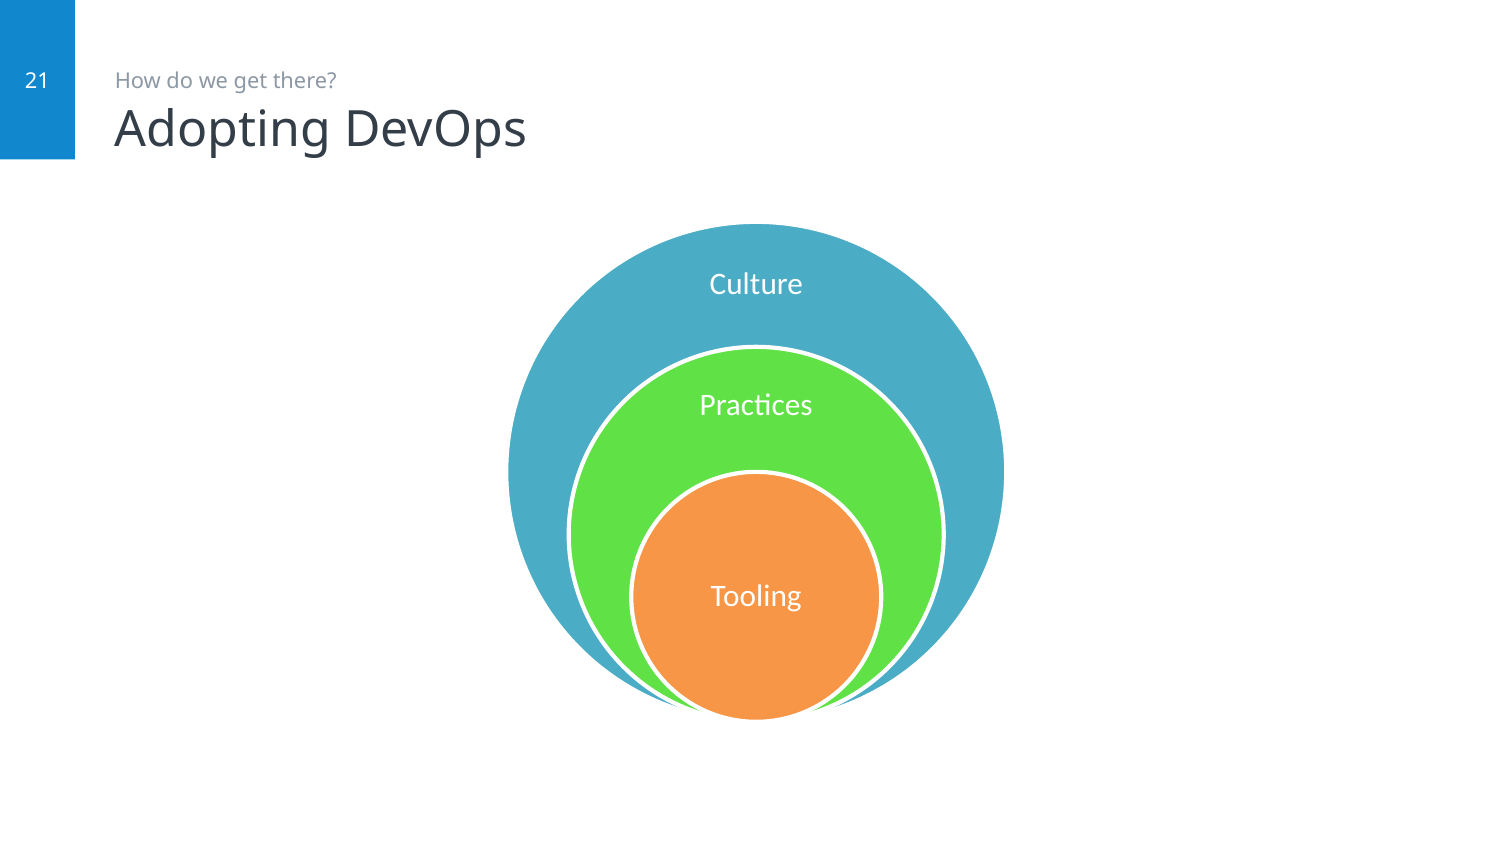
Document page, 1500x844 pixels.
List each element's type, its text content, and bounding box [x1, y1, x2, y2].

slide_number 21 [0, 59, 75, 105]
title Adopting DevOps [99, 56, 1350, 197]
list How do we get there? [99, 59, 925, 113]
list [99, 221, 1413, 723]
